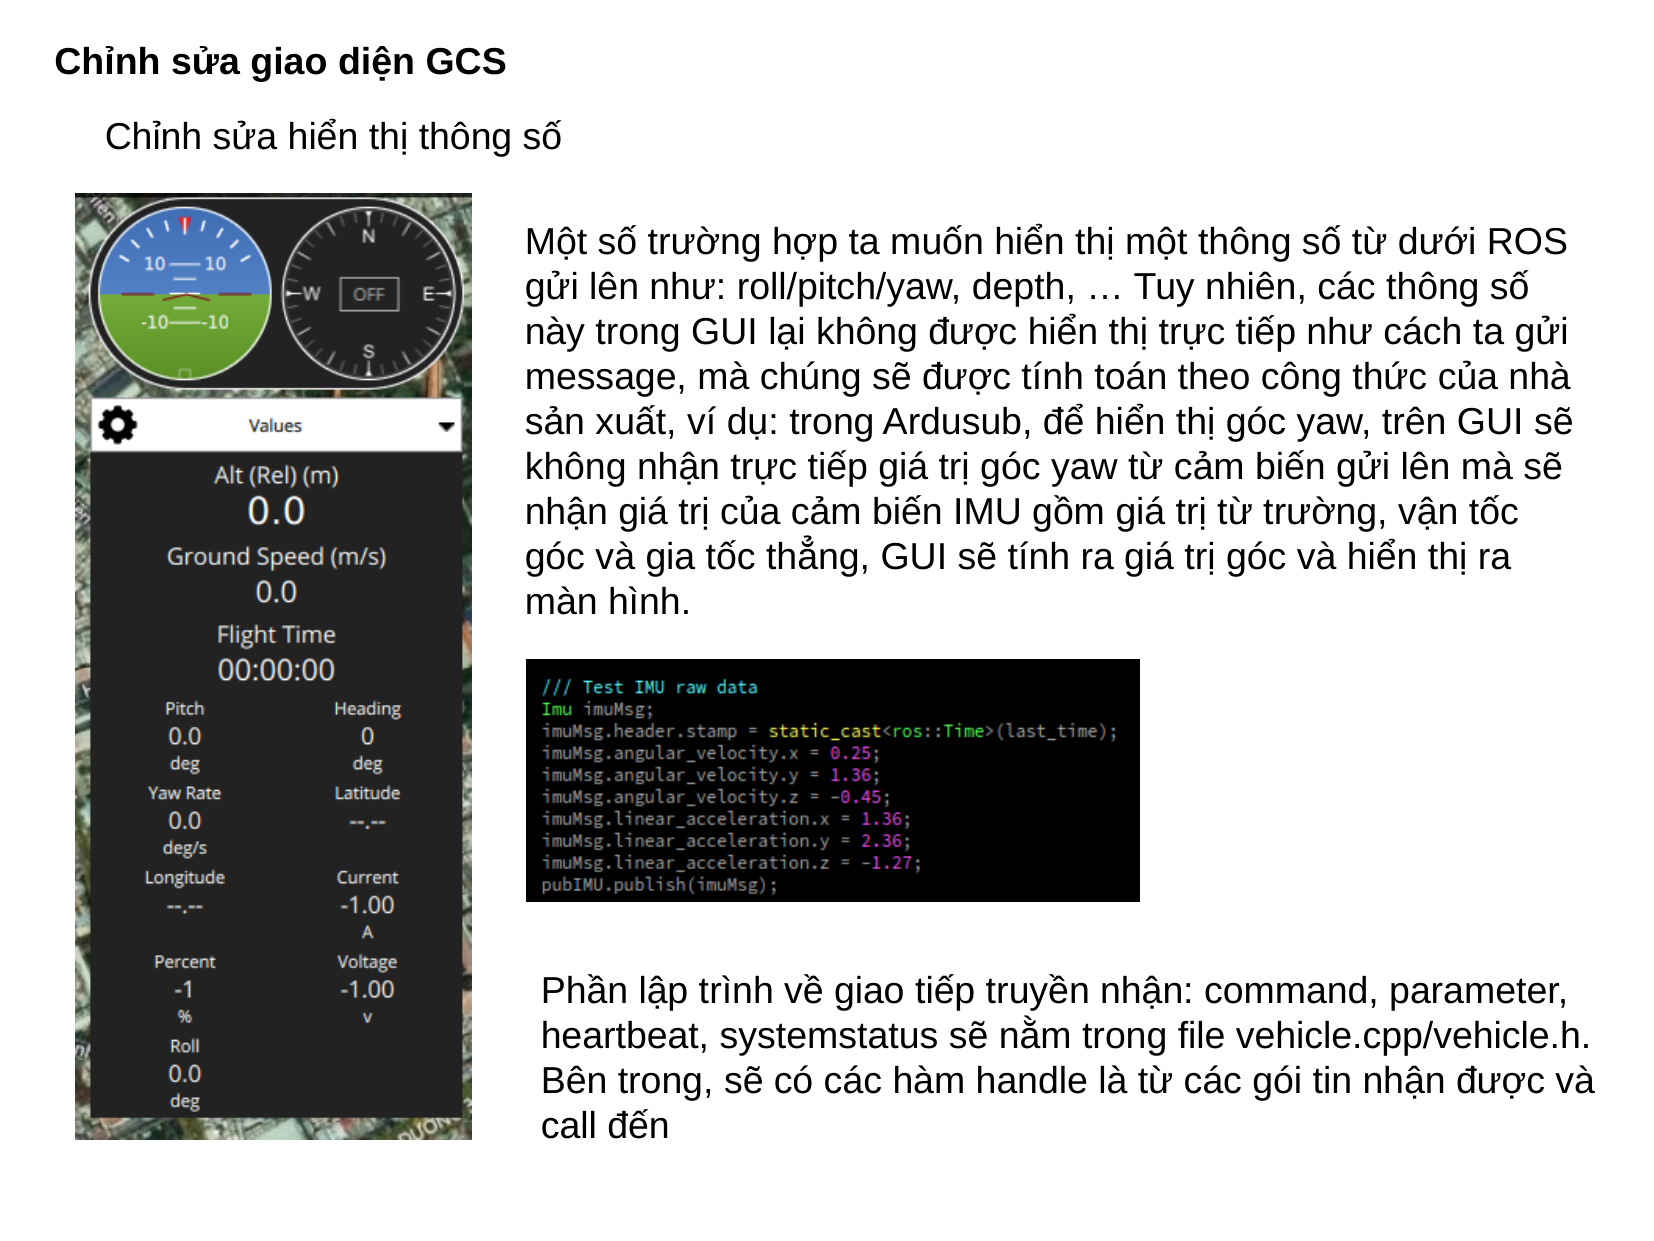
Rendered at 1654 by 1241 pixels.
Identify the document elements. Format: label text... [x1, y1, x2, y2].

text_box Một số trường hợp ta muốn hiển thị một thông số từ dưới ROS gửi lên như: roll/pitch/yaw, depth, … Tuy nhiên, các thông số này trong GUI lại không được hiển thị trực tiếp như cách ta gửi message, mà chúng sẽ được tính toán theo công thức của nhà sản xuất, ví dụ: trong Ardusub, để hiển thị góc yaw, trên GUI sẽ không nhận trực tiếp giá trị góc yaw từ cảm biến gửi lên mà sẽ nhận giá trị của cảm biến IMU gồm giá trị từ trường, vận tốc góc và gia tốc thẳng, GUI sẽ tính ra giá trị góc và hiển thị ra màn hình. [509, 209, 1605, 603]
picture [525, 659, 1141, 903]
text_box Phần lập trình về giao tiếp truyền nhận: command, parameter, heartbeat, systemstatus sẽ nằm trong file vehicle.cpp/vehicle.h. Bên trong, sẽ có các hàm handle là từ các gói tin nhận được và call đến [526, 958, 1621, 1154]
text_box Chỉnh sửa giao diện GCS [39, 30, 975, 87]
picture [74, 192, 472, 1141]
text_box Chỉnh sửa hiển thị thông số [90, 105, 934, 162]
